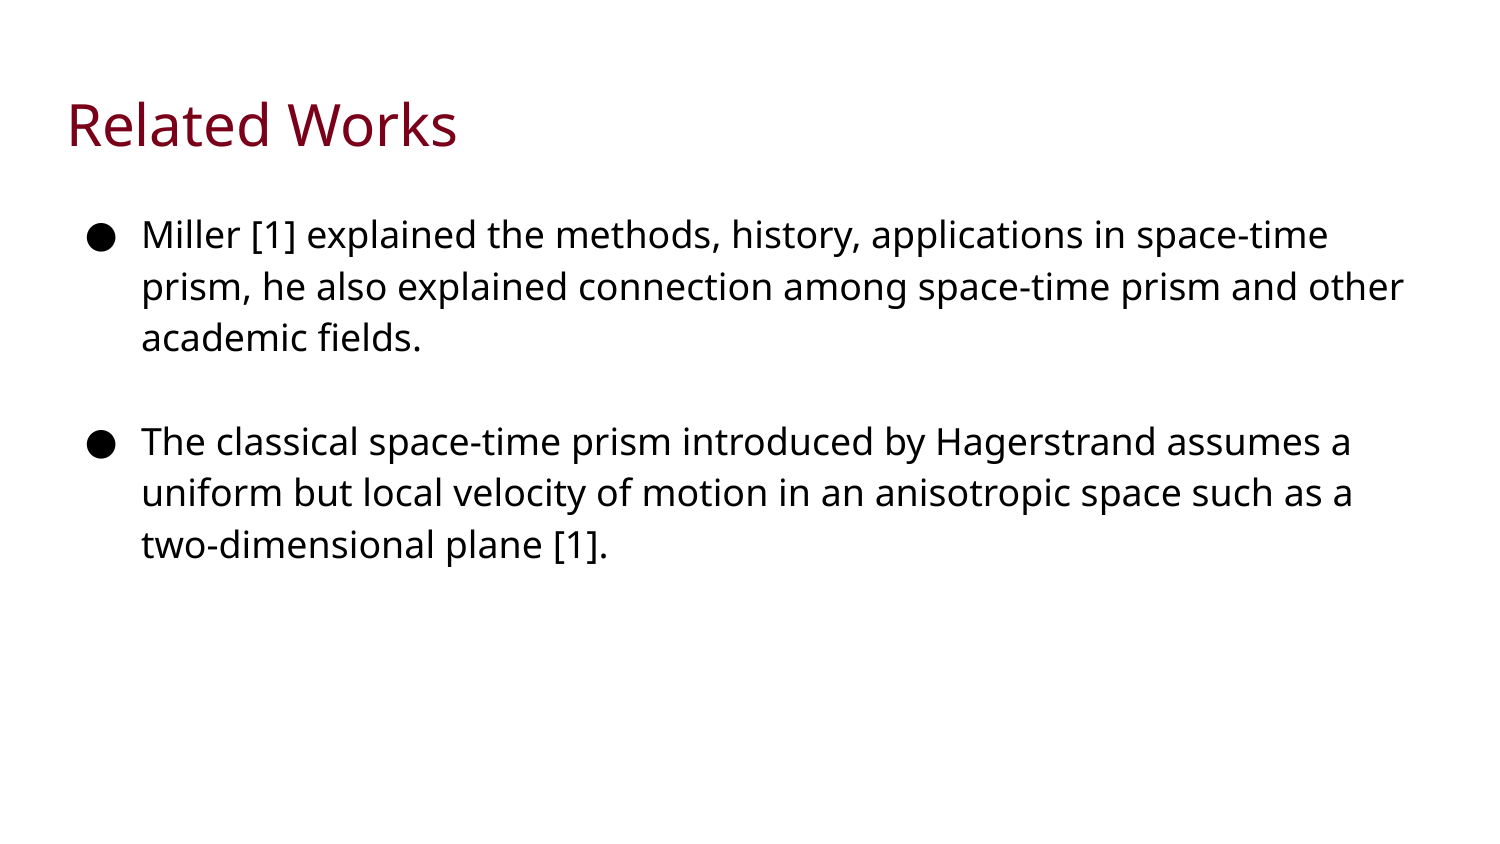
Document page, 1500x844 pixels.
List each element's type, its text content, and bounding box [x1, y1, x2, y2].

title Related Works [51, 72, 1449, 167]
list Miller [1] explained the methods, history, applications in space-time prism, he also explained connection among space-time prism and other academic fields. The classical space-time prism introduced by Hagerstrand assumes a uniform but local velocity of motion in an anisotropic space such as a two-dimensional plane [1]. [51, 189, 1449, 750]
